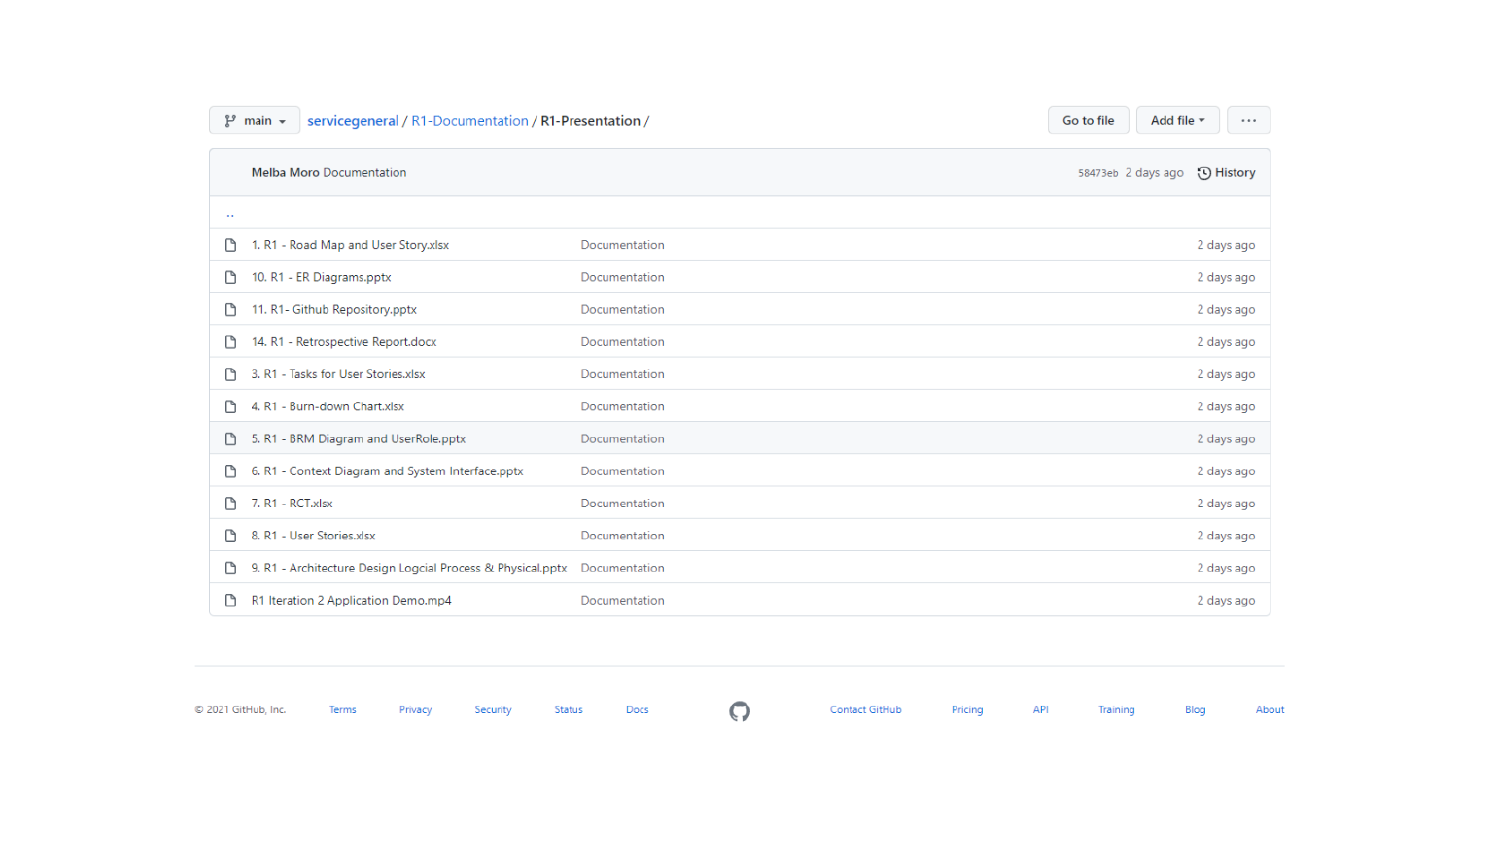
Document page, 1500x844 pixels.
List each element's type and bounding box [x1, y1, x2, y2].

picture [90, 101, 1422, 743]
